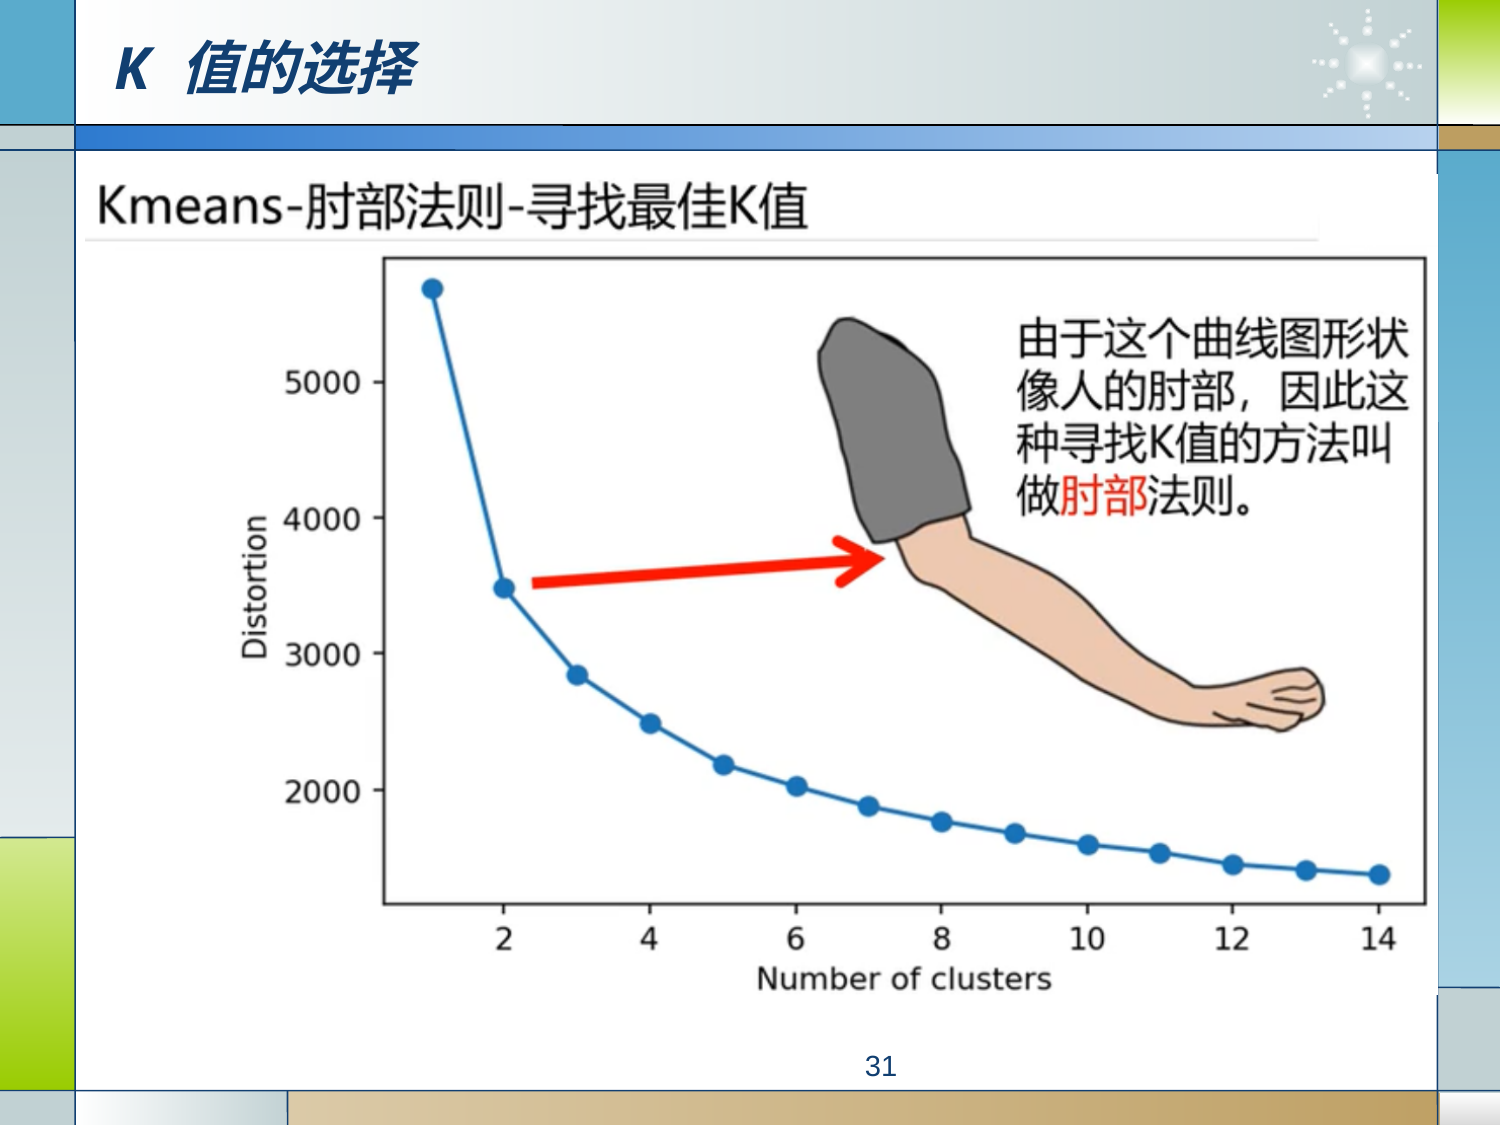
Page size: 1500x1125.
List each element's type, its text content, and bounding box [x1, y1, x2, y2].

title K 值的选择 [99, 19, 1201, 113]
picture [84, 174, 1438, 995]
slide_number 31 [562, 1039, 913, 1081]
